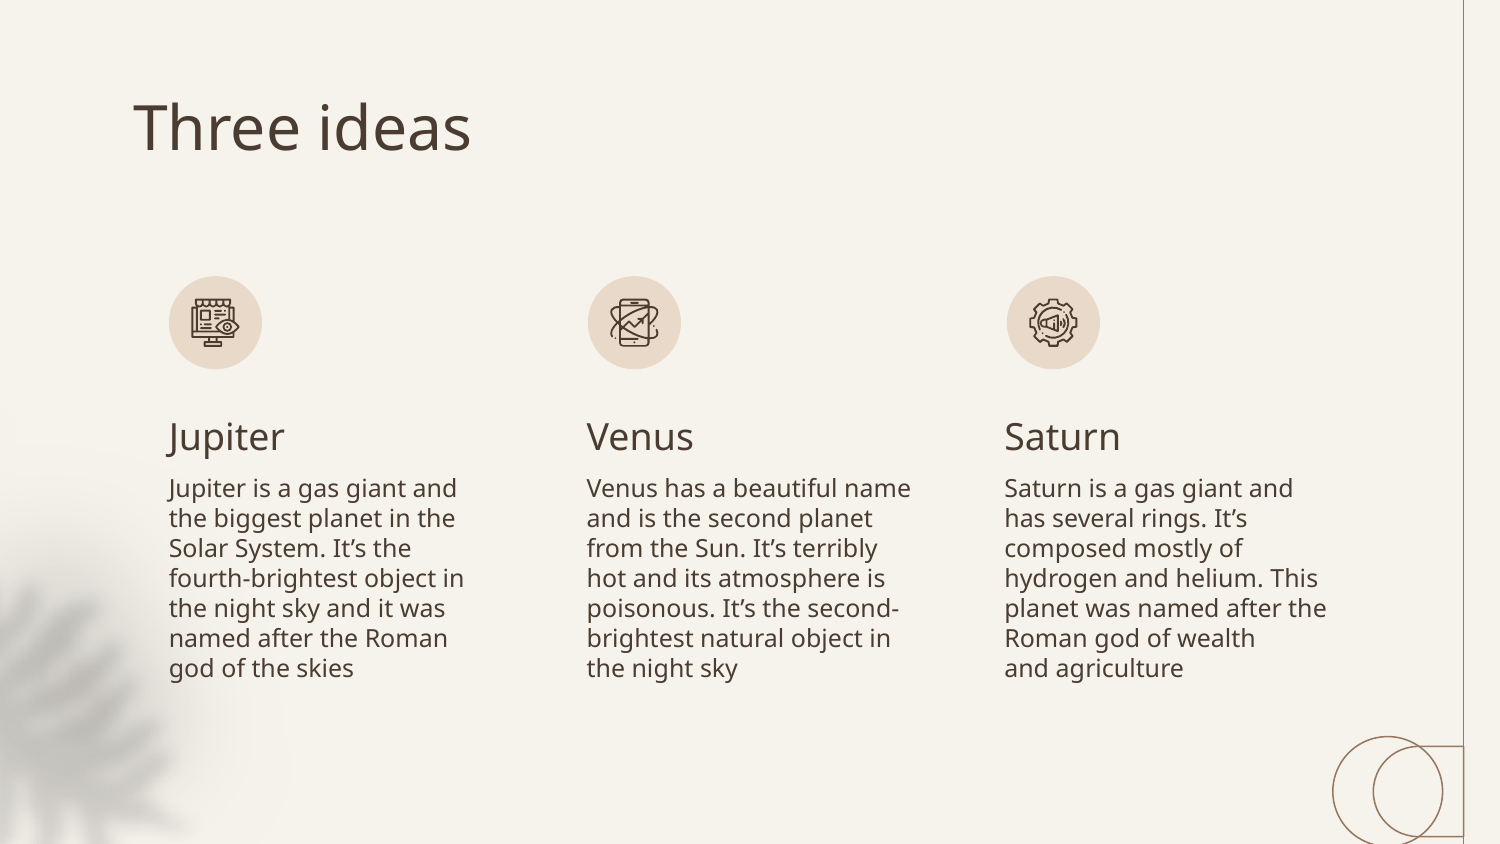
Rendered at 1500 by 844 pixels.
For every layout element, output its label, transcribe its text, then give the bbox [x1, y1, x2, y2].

subtitle Jupiter [153, 394, 511, 457]
text_box [587, 276, 681, 370]
subtitle Jupiter is a gas giant and the biggest planet in the Solar System. It’s the fourth-brightest object in the night sky and it was named after the Roman god of the skies [153, 457, 511, 663]
text_box [1006, 276, 1100, 370]
subtitle Saturn [989, 394, 1347, 473]
text_box [168, 276, 263, 370]
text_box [191, 298, 240, 348]
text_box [610, 298, 659, 347]
subtitle Saturn is a gas giant and has several rings. It’s composed mostly of hydrogen and helium. This planet was named after the Roman god of wealth and agriculture [989, 473, 1347, 663]
title Three ideas [118, 72, 1382, 167]
subtitle Venus has a beautiful name and is the second planet from the Sun. It’s terribly hot and its atmosphere is poisonous. It’s the second-brightest natural object in the night sky [571, 457, 929, 663]
subtitle Venus [571, 394, 929, 457]
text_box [1029, 298, 1078, 347]
